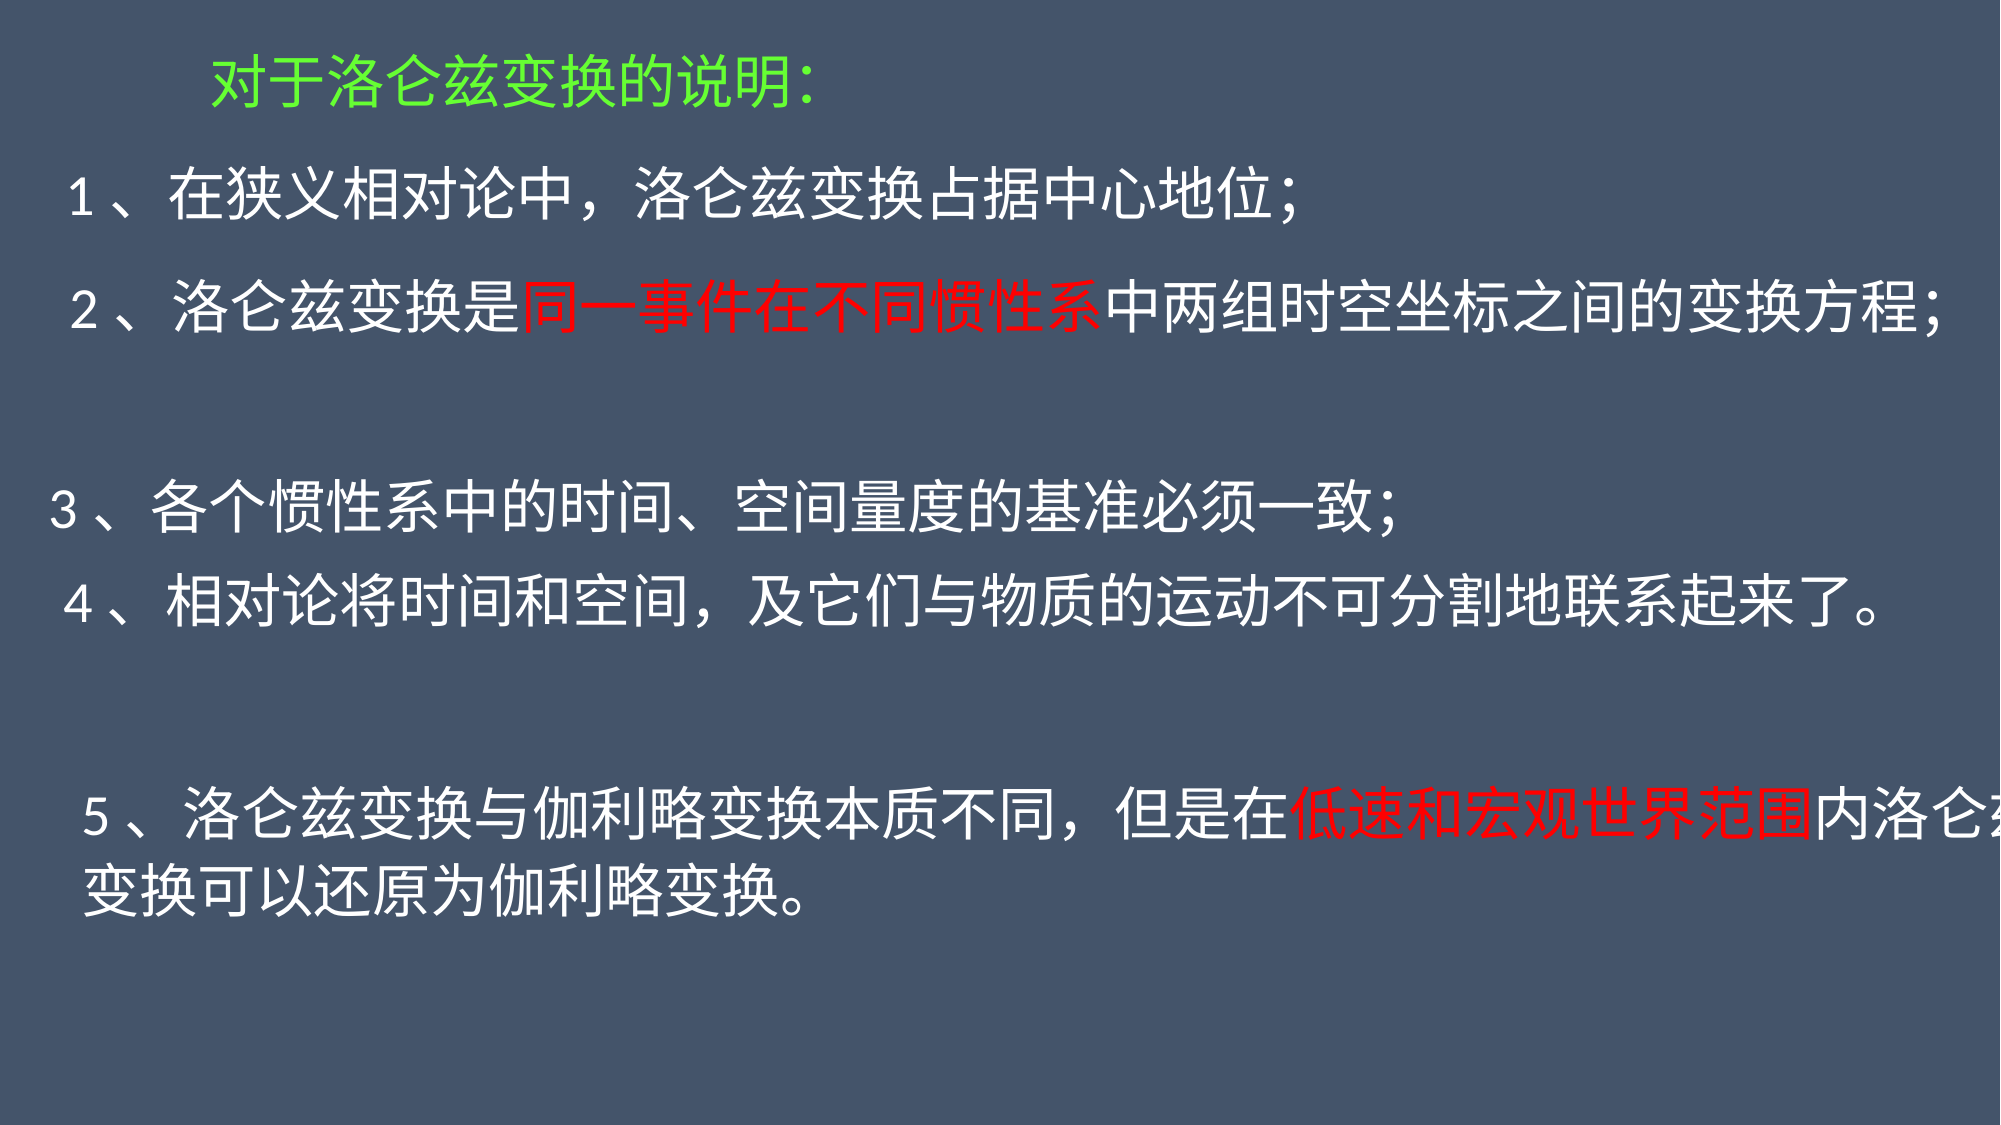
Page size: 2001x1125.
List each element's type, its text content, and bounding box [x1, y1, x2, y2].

text_box 5、洛仑兹变换与伽利略变换本质不同，但是在低速和宏观世界范围内洛仑兹变换可以还原为伽利略变换。 [66, 763, 2000, 932]
text_box 4、相对论将时间和空间，及它们与物质的运动不可分割地联系起来了。 [48, 549, 2000, 642]
text_box 1、在狭义相对论中，洛仑兹变换占据中心地位； [50, 149, 1930, 235]
text_box 2、洛仑兹变换是同一事件在不同惯性系中两组时空坐标之间的变换方程； [54, 262, 1978, 348]
text_box 对于洛仑兹变换的说明： [194, 37, 1177, 123]
text_box 3、各个惯性系中的时间、空间量度的基准必须一致； [34, 462, 2000, 548]
